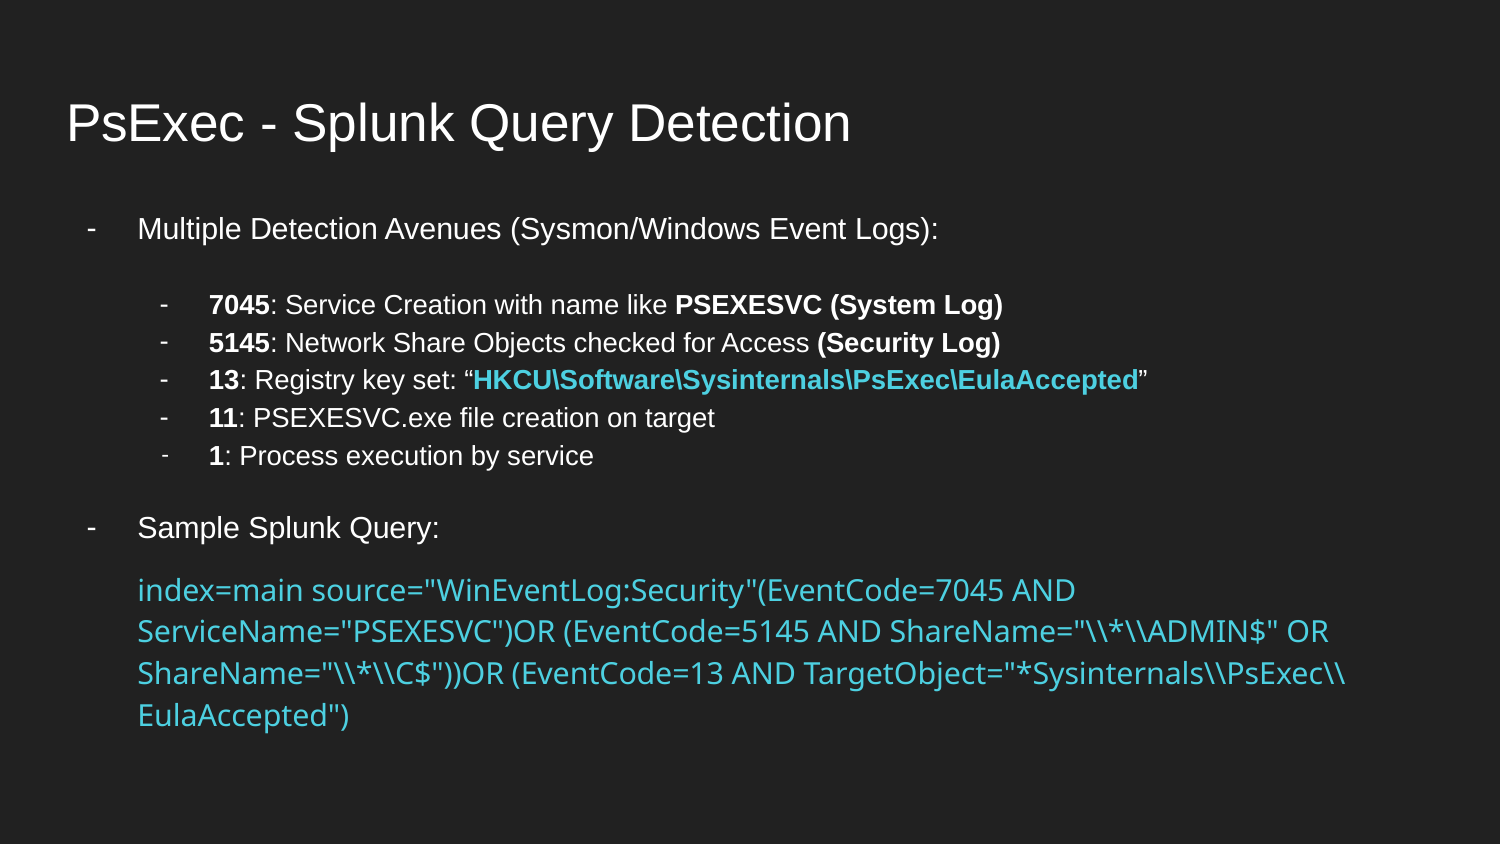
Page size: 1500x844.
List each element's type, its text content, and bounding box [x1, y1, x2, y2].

title PsExec - Splunk Query Detection [51, 72, 1449, 167]
list Multiple Detection Avenues (Sysmon/Windows Event Logs): 7045: Service Creation with name like PSEXESVC (System Log) 5145: Network Share Objects checked for Access (Security Log) 13: Registry key set: “HKCU\Software\Sysinternals\PsExec\EulaAccepted” 11: PSEXESVC.exe file creation on target 1: Process execution by service Sample Splunk Query: index=main source="WinEventLog:Security"(EventCode=7045 AND ServiceName="PSEXESVC")OR (EventCode=5145 AND ShareName="\\*\\ADMIN$" OR ShareName="\\*\\C$"))OR (EventCode=13 AND TargetObject="*Sysinternals\\PsExec\\EulaAccepted") [51, 189, 1449, 750]
